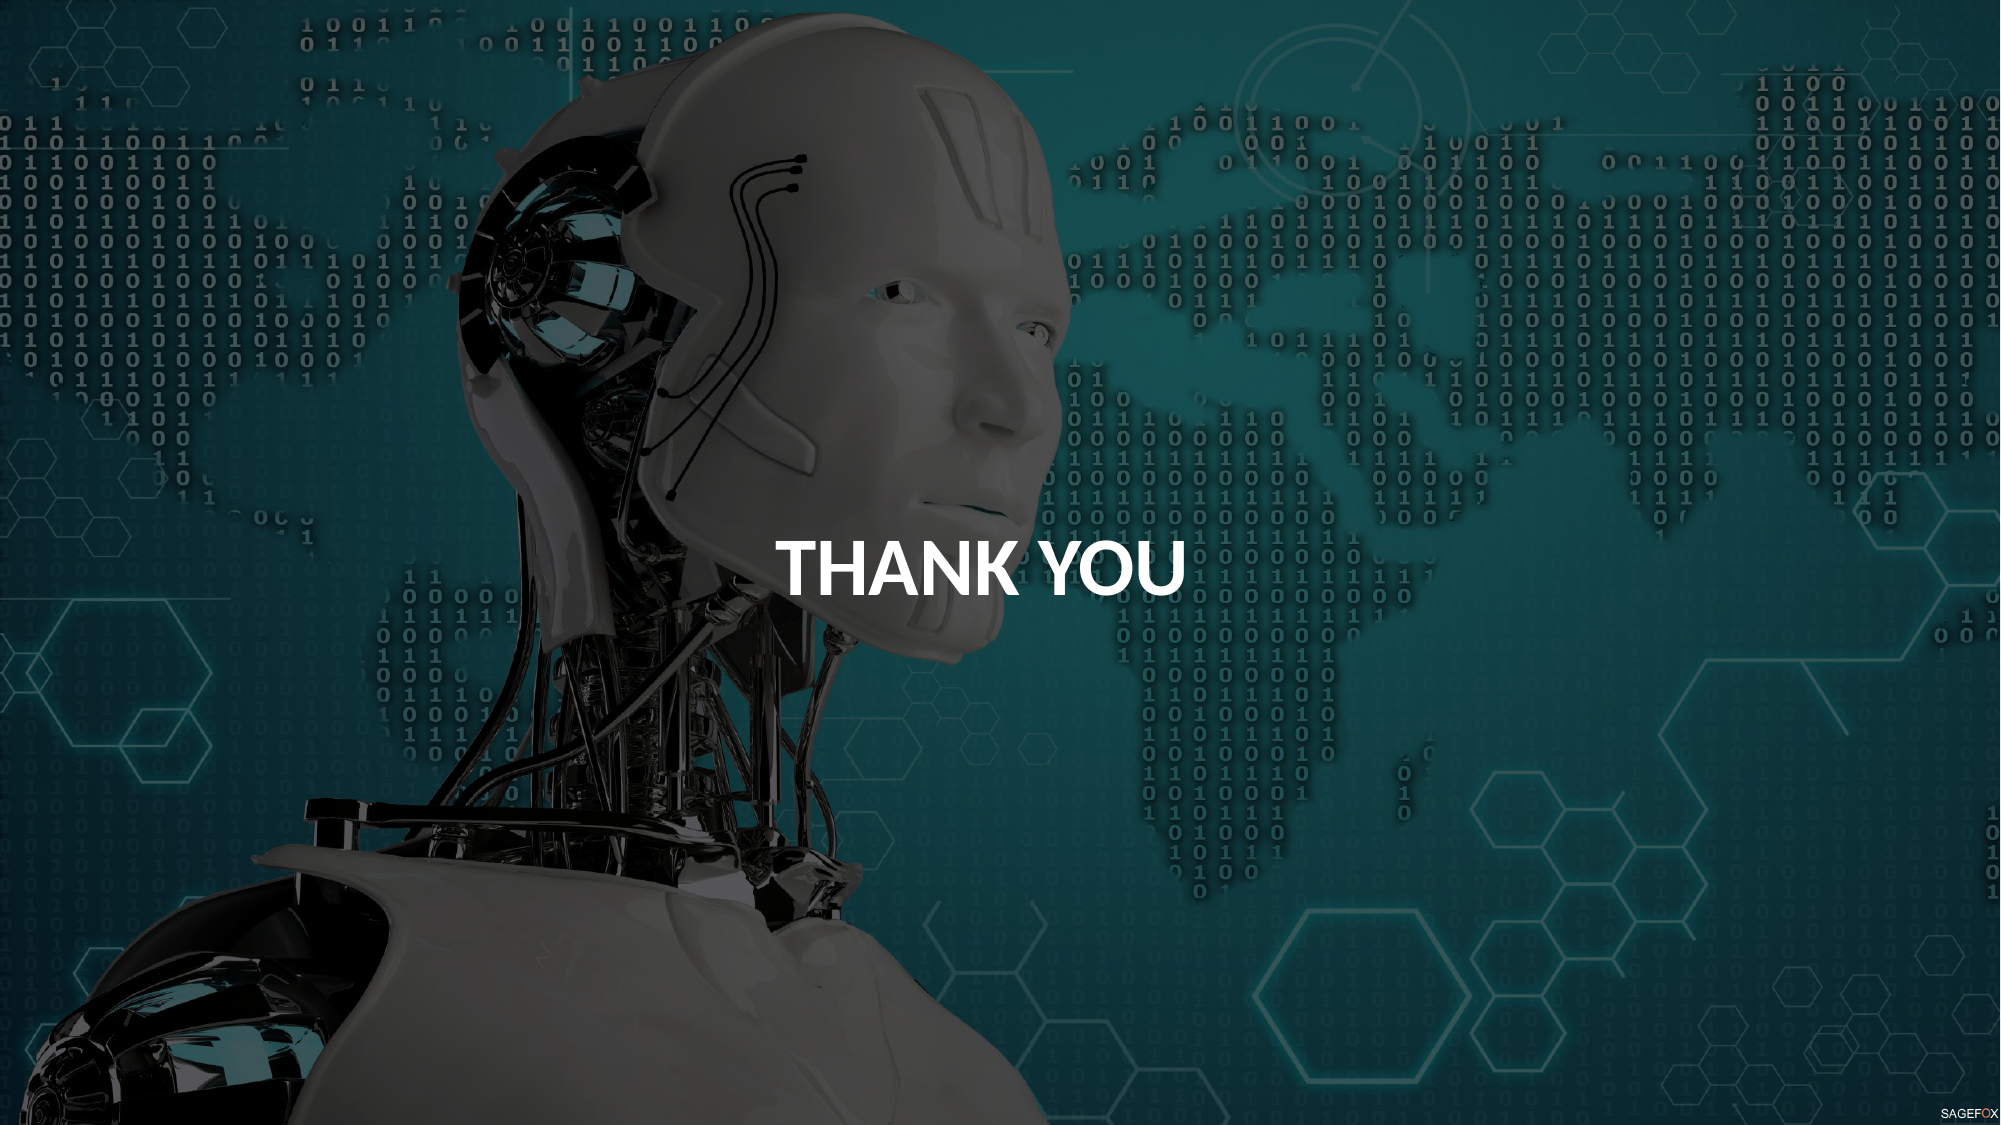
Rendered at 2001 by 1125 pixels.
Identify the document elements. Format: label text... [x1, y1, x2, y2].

text_box THANK YOU [760, 504, 1227, 620]
picture [0, 0, 2001, 1125]
